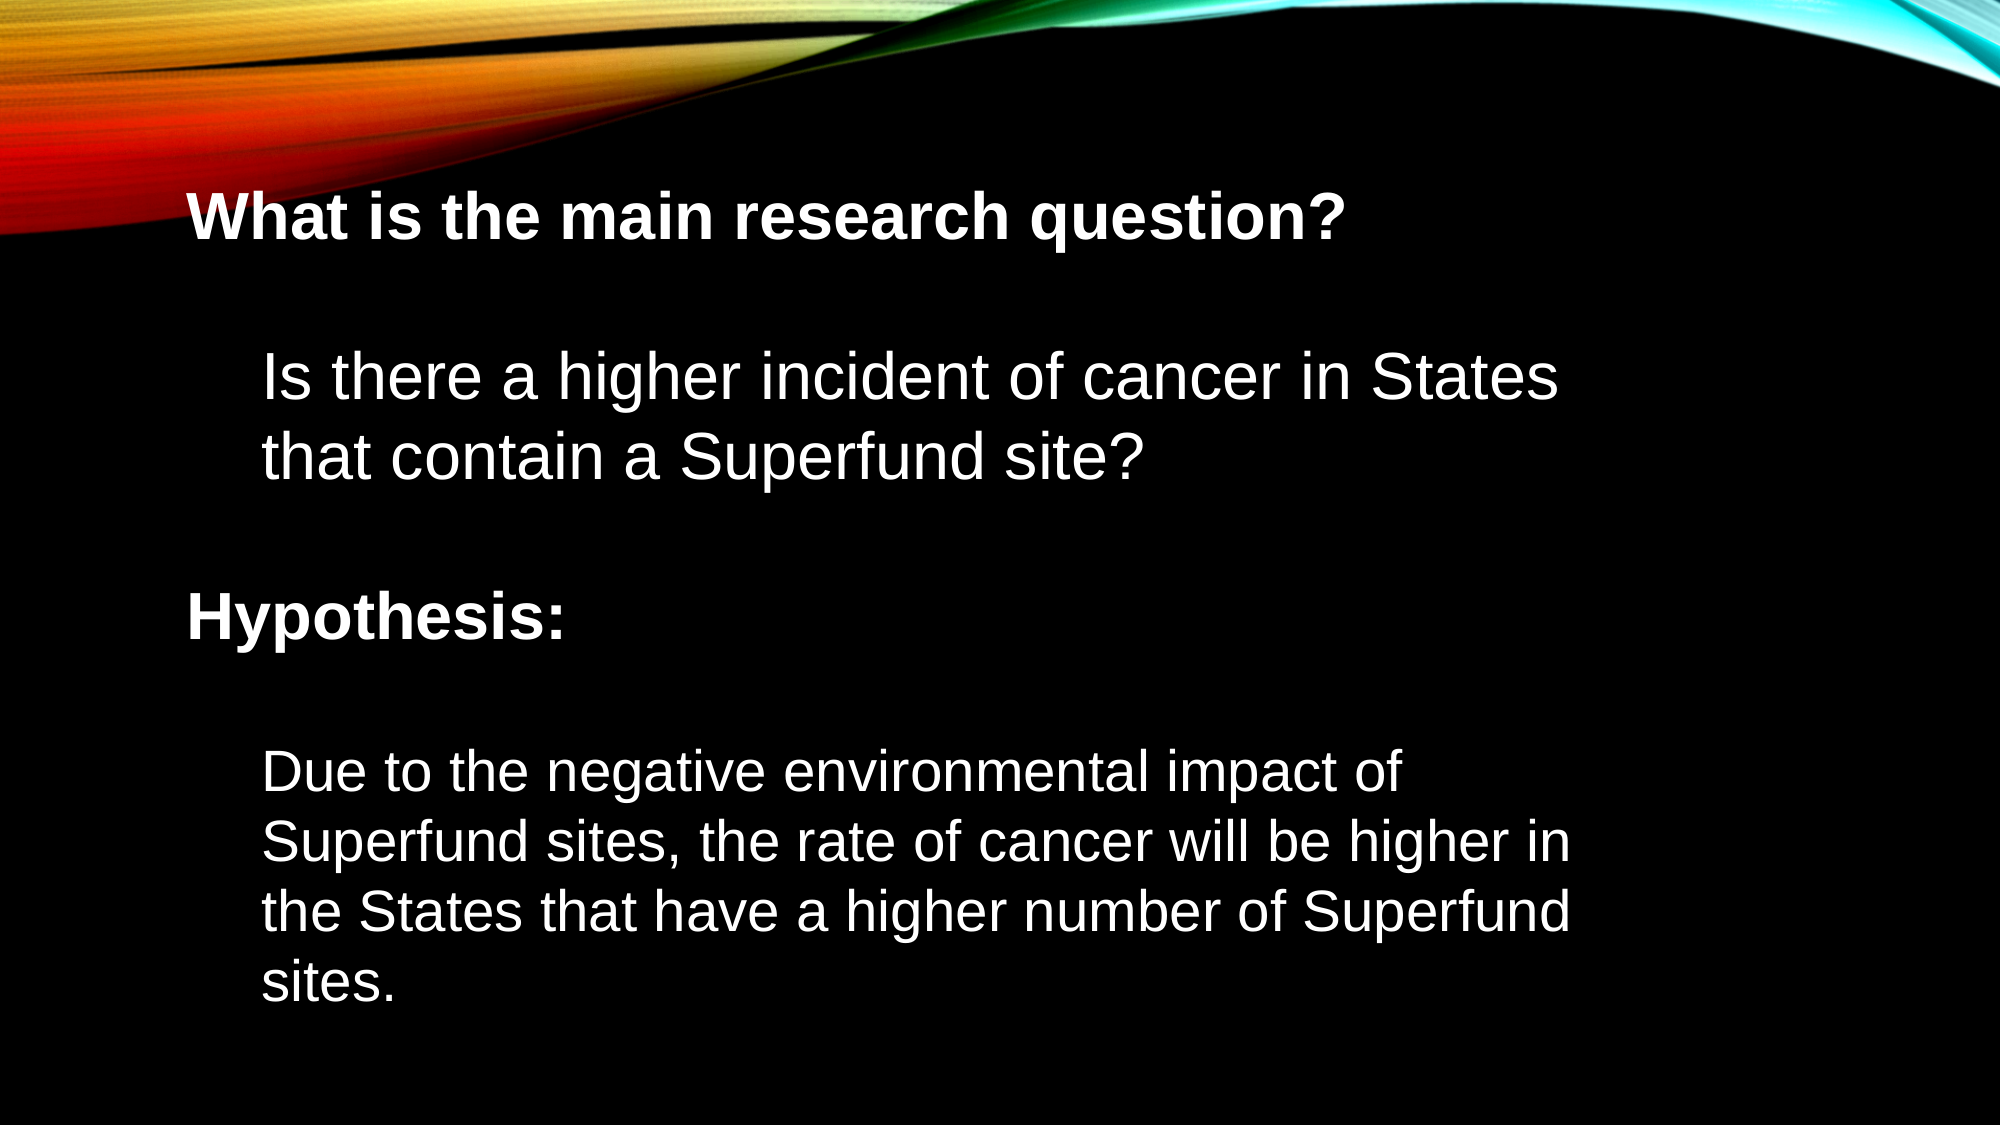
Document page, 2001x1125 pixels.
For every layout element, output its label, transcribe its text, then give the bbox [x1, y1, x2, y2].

picture [0, 0, 2000, 237]
text_box What is the main research question? Is there a higher incident of cancer in States that contain a Superfund site? Hypothesis: Due to the negative environmental impact of Superfund sites, the rate of cancer will be higher in the States that have a higher number of Superfund sites. [171, 165, 1646, 1125]
